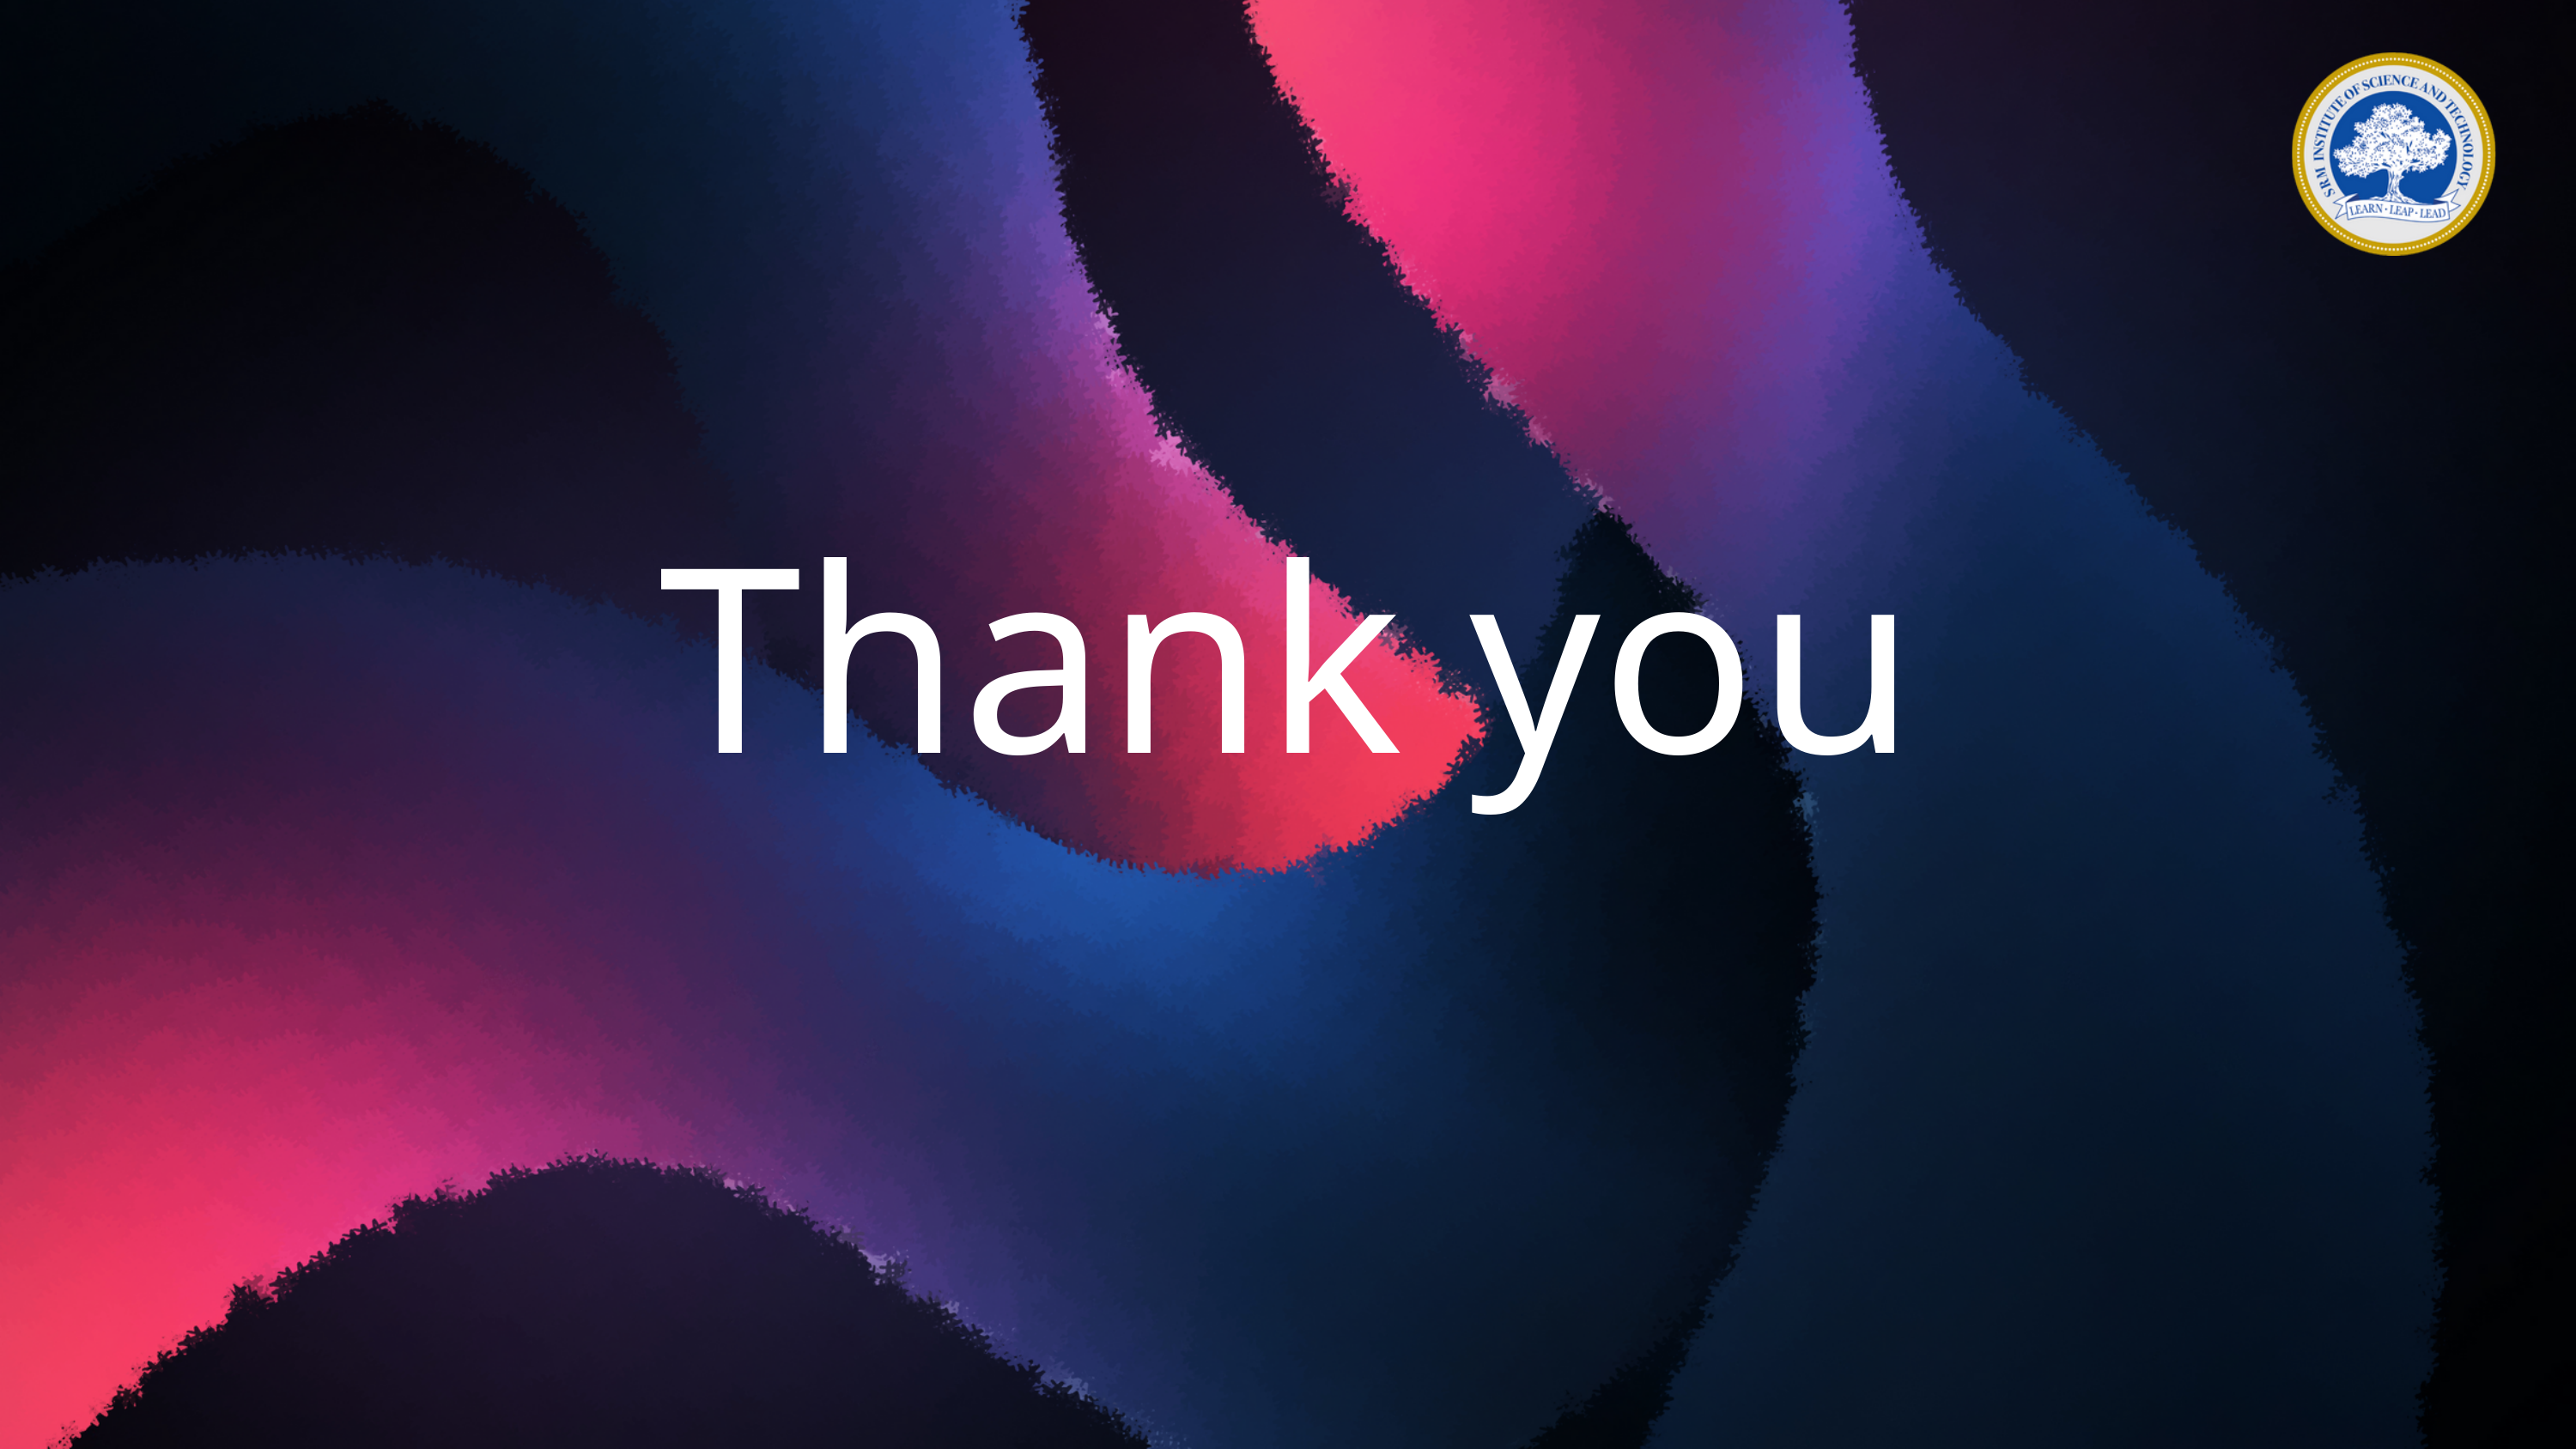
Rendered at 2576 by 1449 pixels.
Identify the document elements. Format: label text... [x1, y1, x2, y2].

text_box Thank you [656, 495, 1919, 805]
text_box [2292, 52, 2496, 256]
text_box [0, 0, 2576, 1449]
